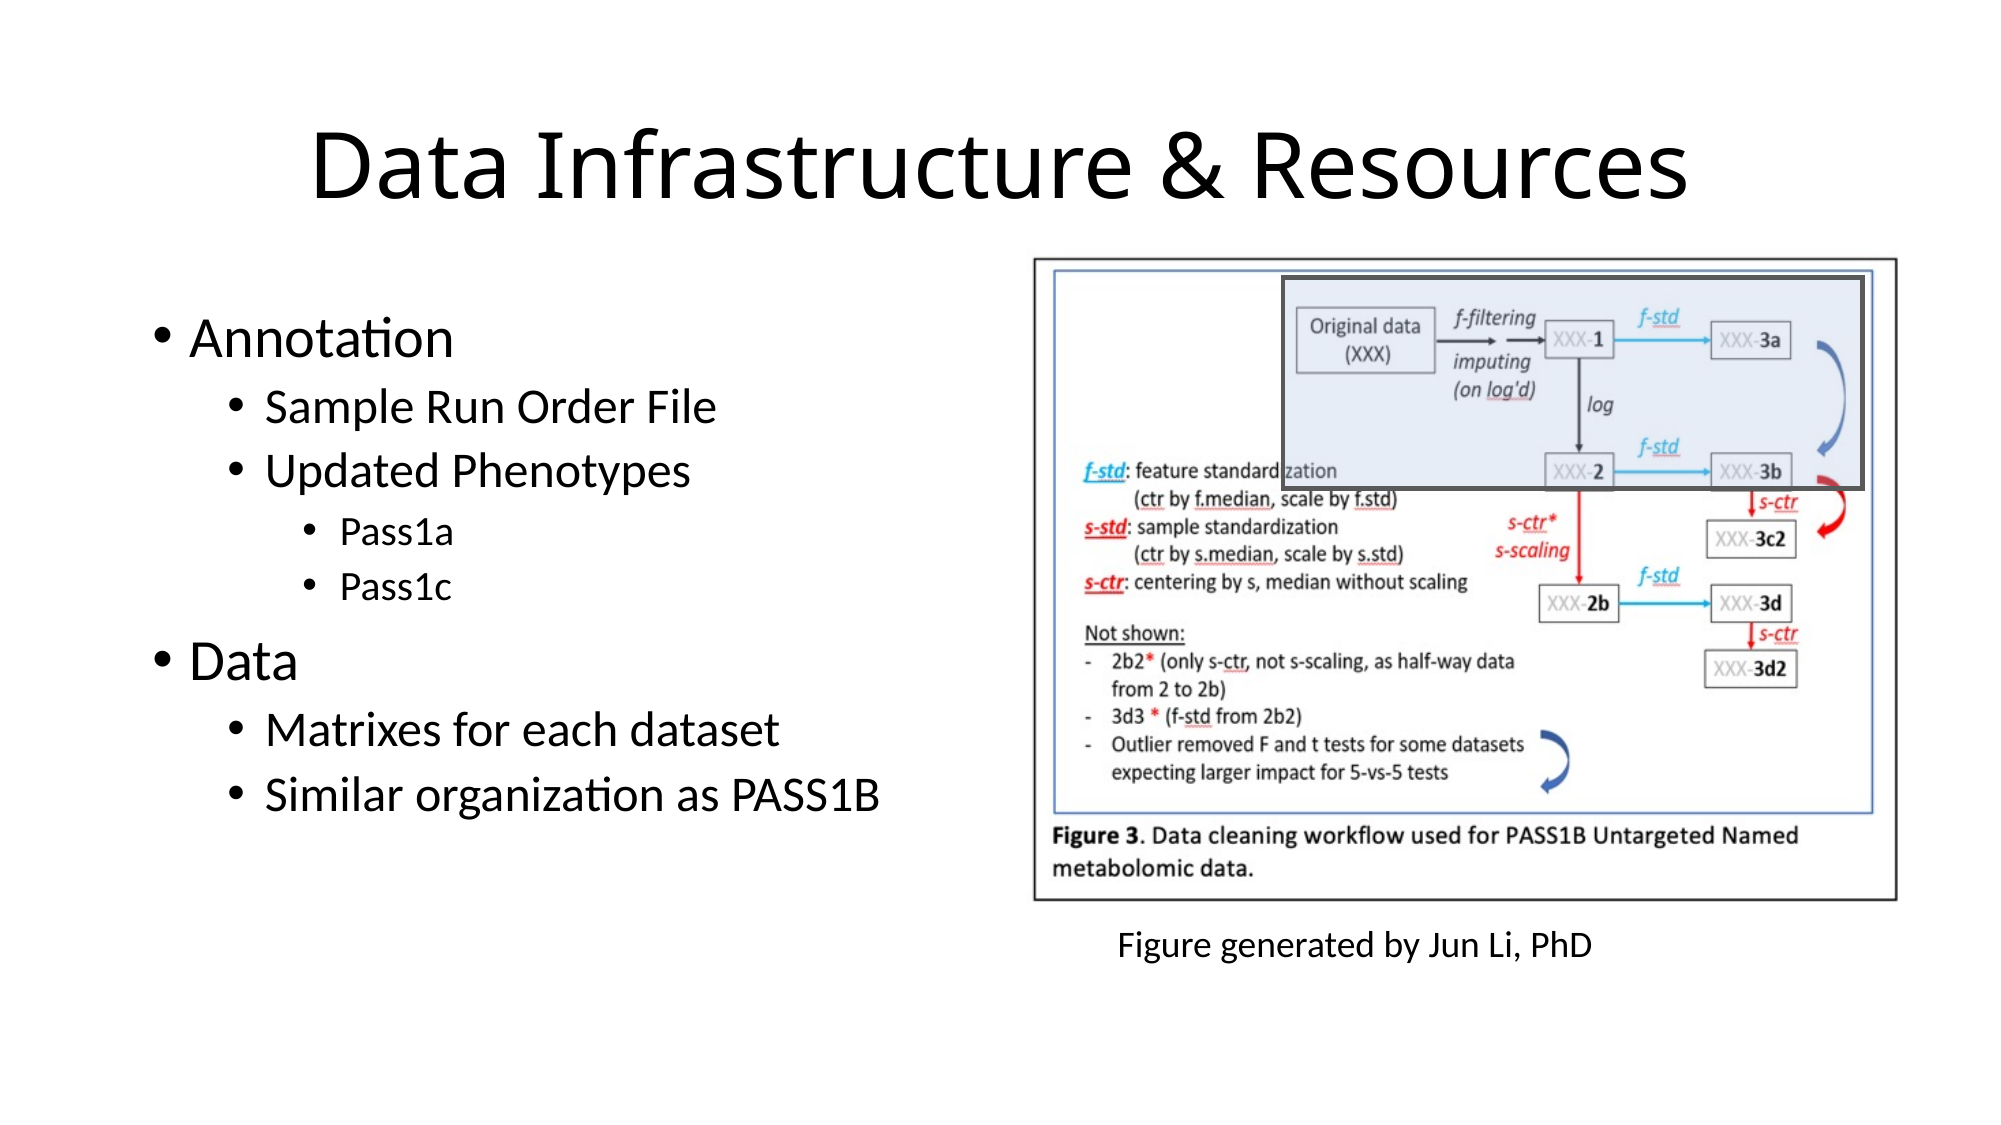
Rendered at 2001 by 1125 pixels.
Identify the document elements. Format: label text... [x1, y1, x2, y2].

picture [1026, 249, 1921, 915]
title Data Infrastructure & Resources [137, 59, 1863, 278]
list Annotation Sample Run Order File Updated Phenotypes Pass1a Pass1c Data Matrixes for each dataset Similar organization as PASS1B [137, 299, 1863, 1014]
text_box Figure generated by Jun Li, PhD [1102, 915, 1845, 972]
